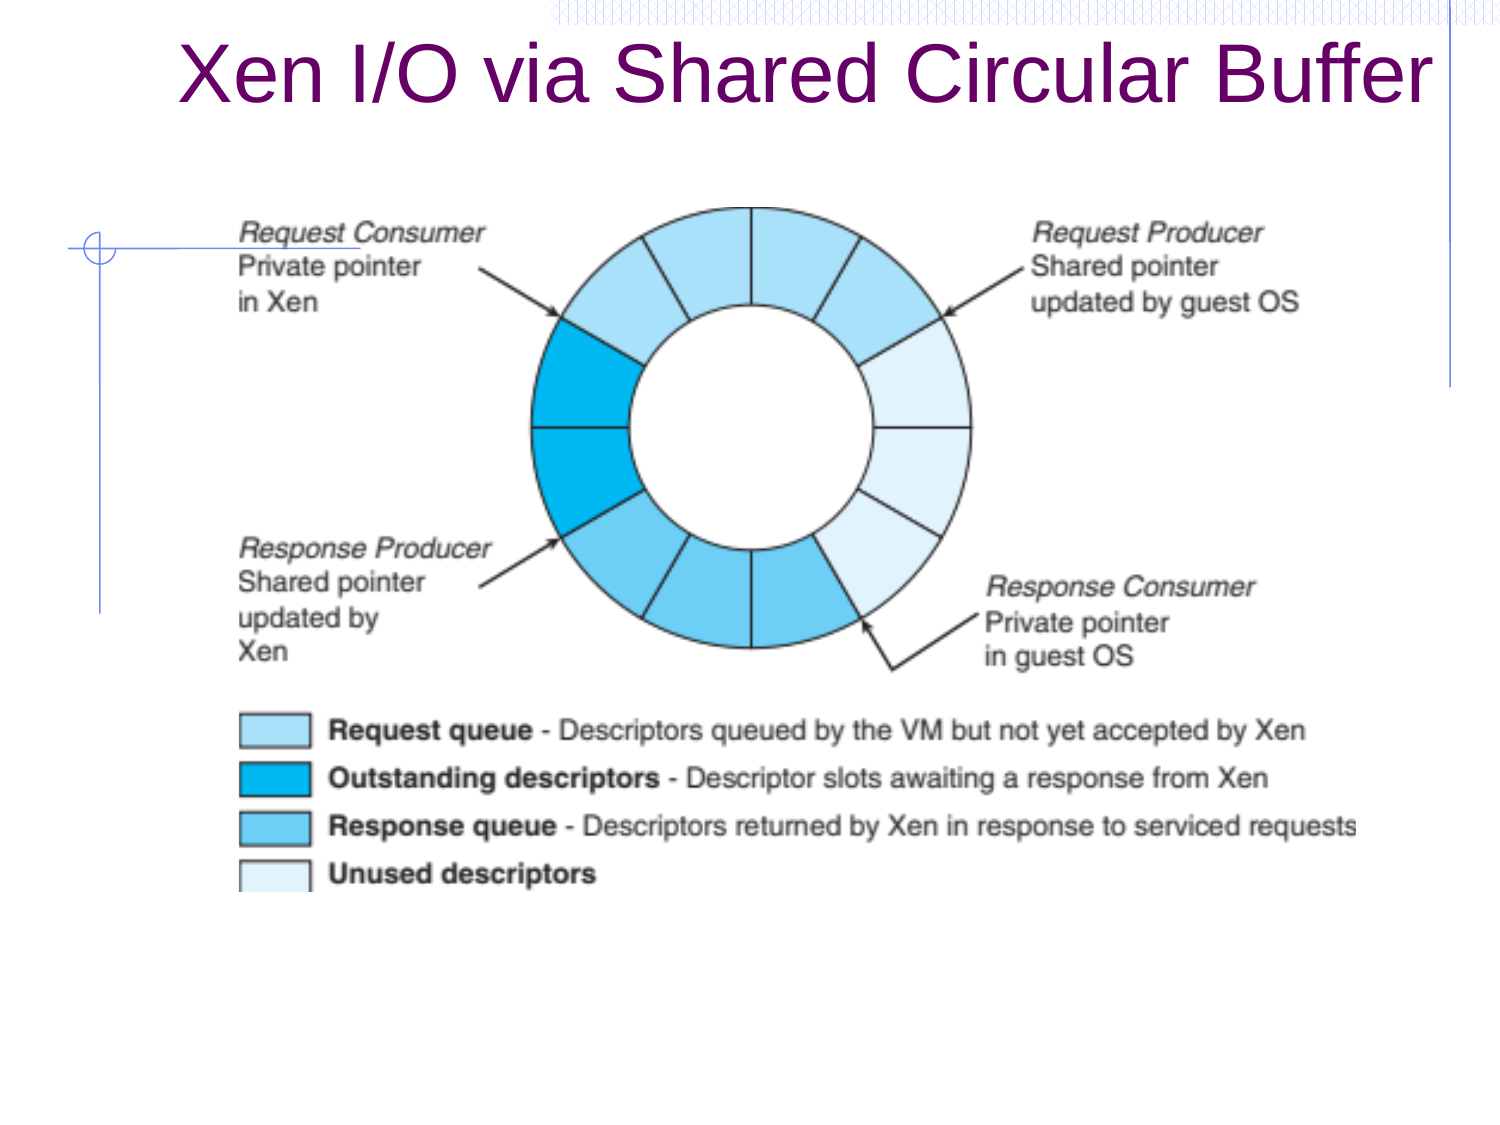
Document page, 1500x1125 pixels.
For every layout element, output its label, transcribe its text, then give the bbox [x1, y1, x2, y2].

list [176, 207, 1419, 892]
title Xen I/O via Shared Circular Buffer [162, 31, 1500, 127]
